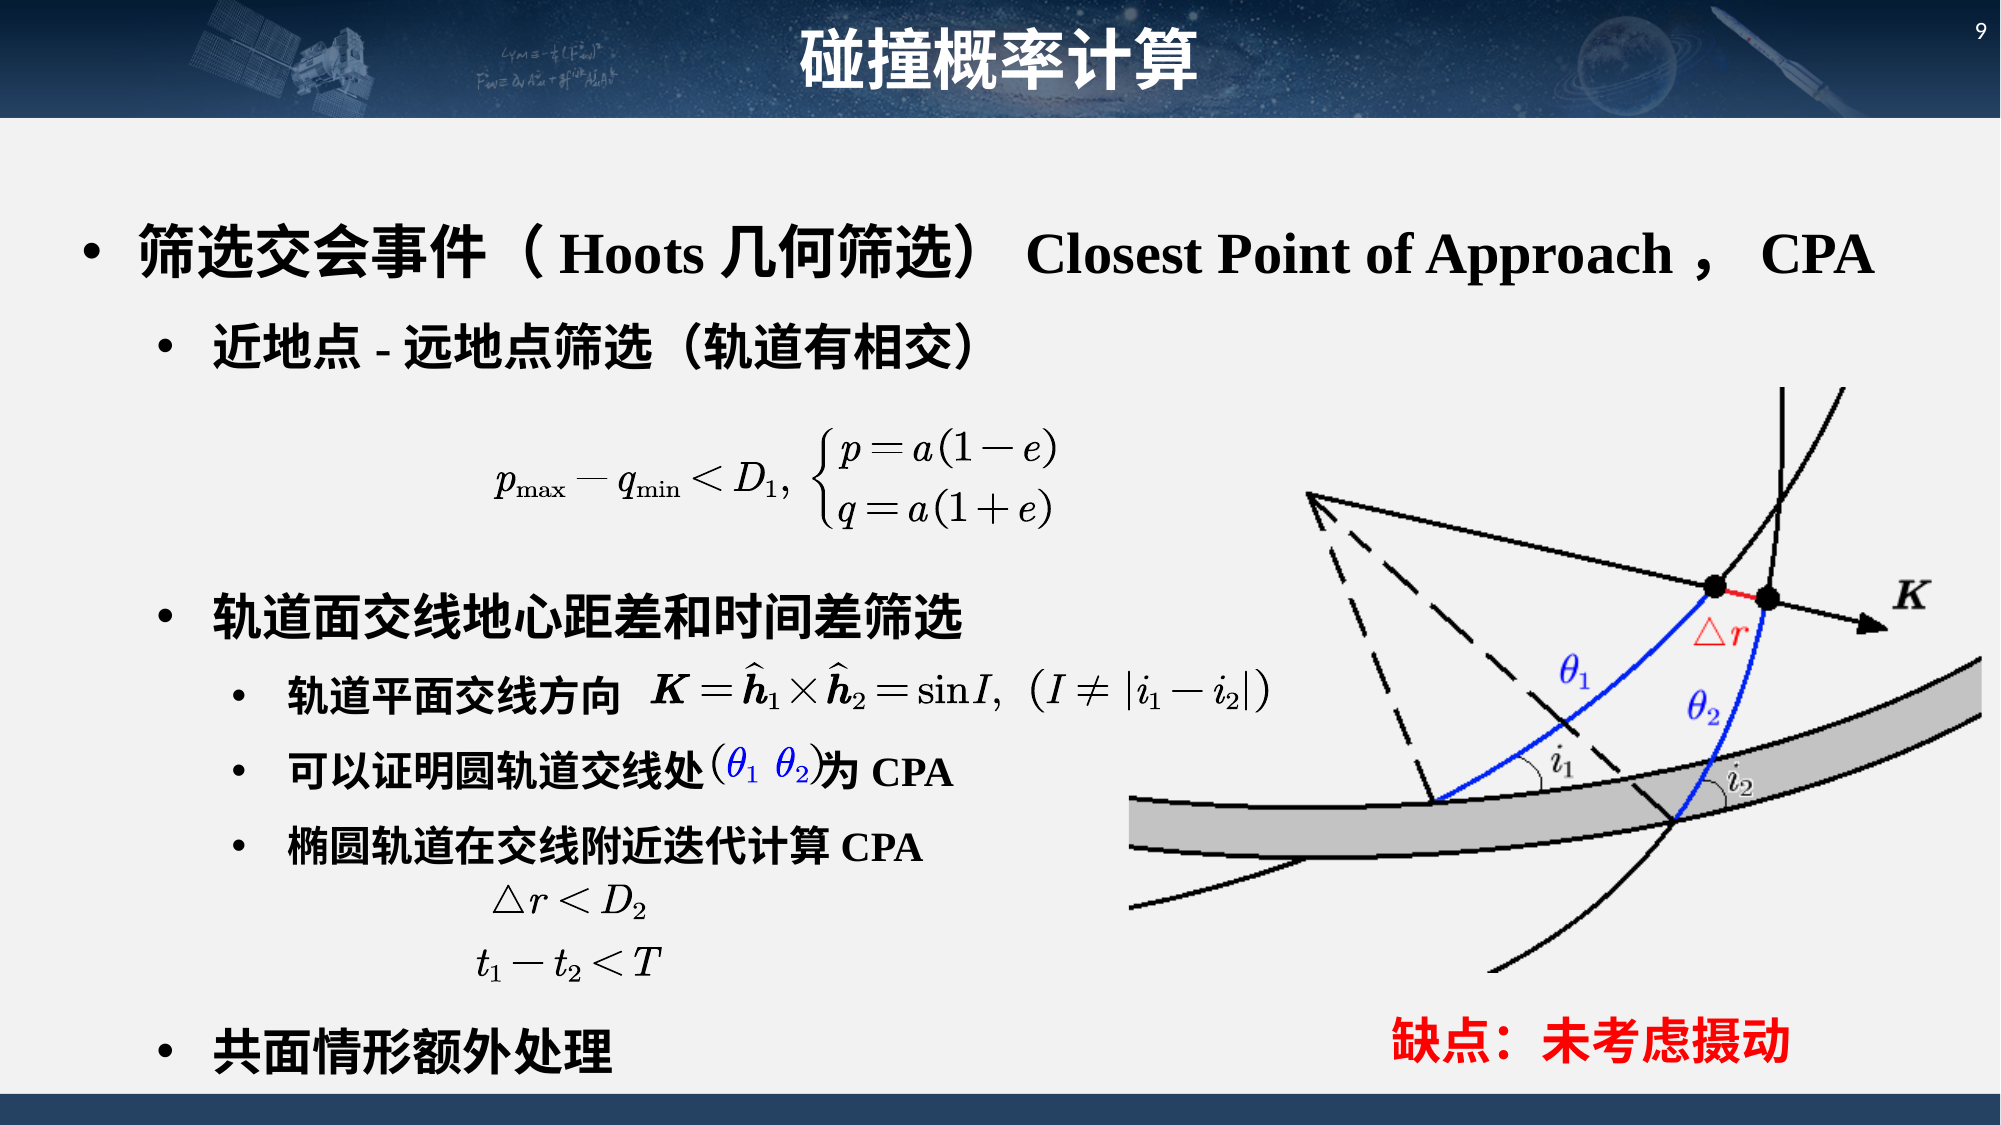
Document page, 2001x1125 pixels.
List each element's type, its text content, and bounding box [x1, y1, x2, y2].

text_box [708, 733, 831, 799]
text_box 碰撞概率计算 [0, 0, 2000, 117]
text_box 筛选交会事件（Hoots几何筛选）Closest Point of Approach，CPA 近地点-远地点筛选（轨道有相交） 轨道面交线地心距差和时间差筛选 轨道平面交线方向 可以证明圆轨道交线处 为CPA 椭圆轨道在交线附近迭代计算CPA 共面情形额外处理 [66, 172, 1933, 1088]
picture [0, 0, 2001, 118]
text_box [646, 650, 1276, 727]
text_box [472, 934, 671, 997]
picture [1128, 387, 1982, 973]
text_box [489, 871, 654, 934]
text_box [489, 416, 1068, 545]
text_box 缺点：未考虑摄动 [1350, 1002, 1832, 1078]
